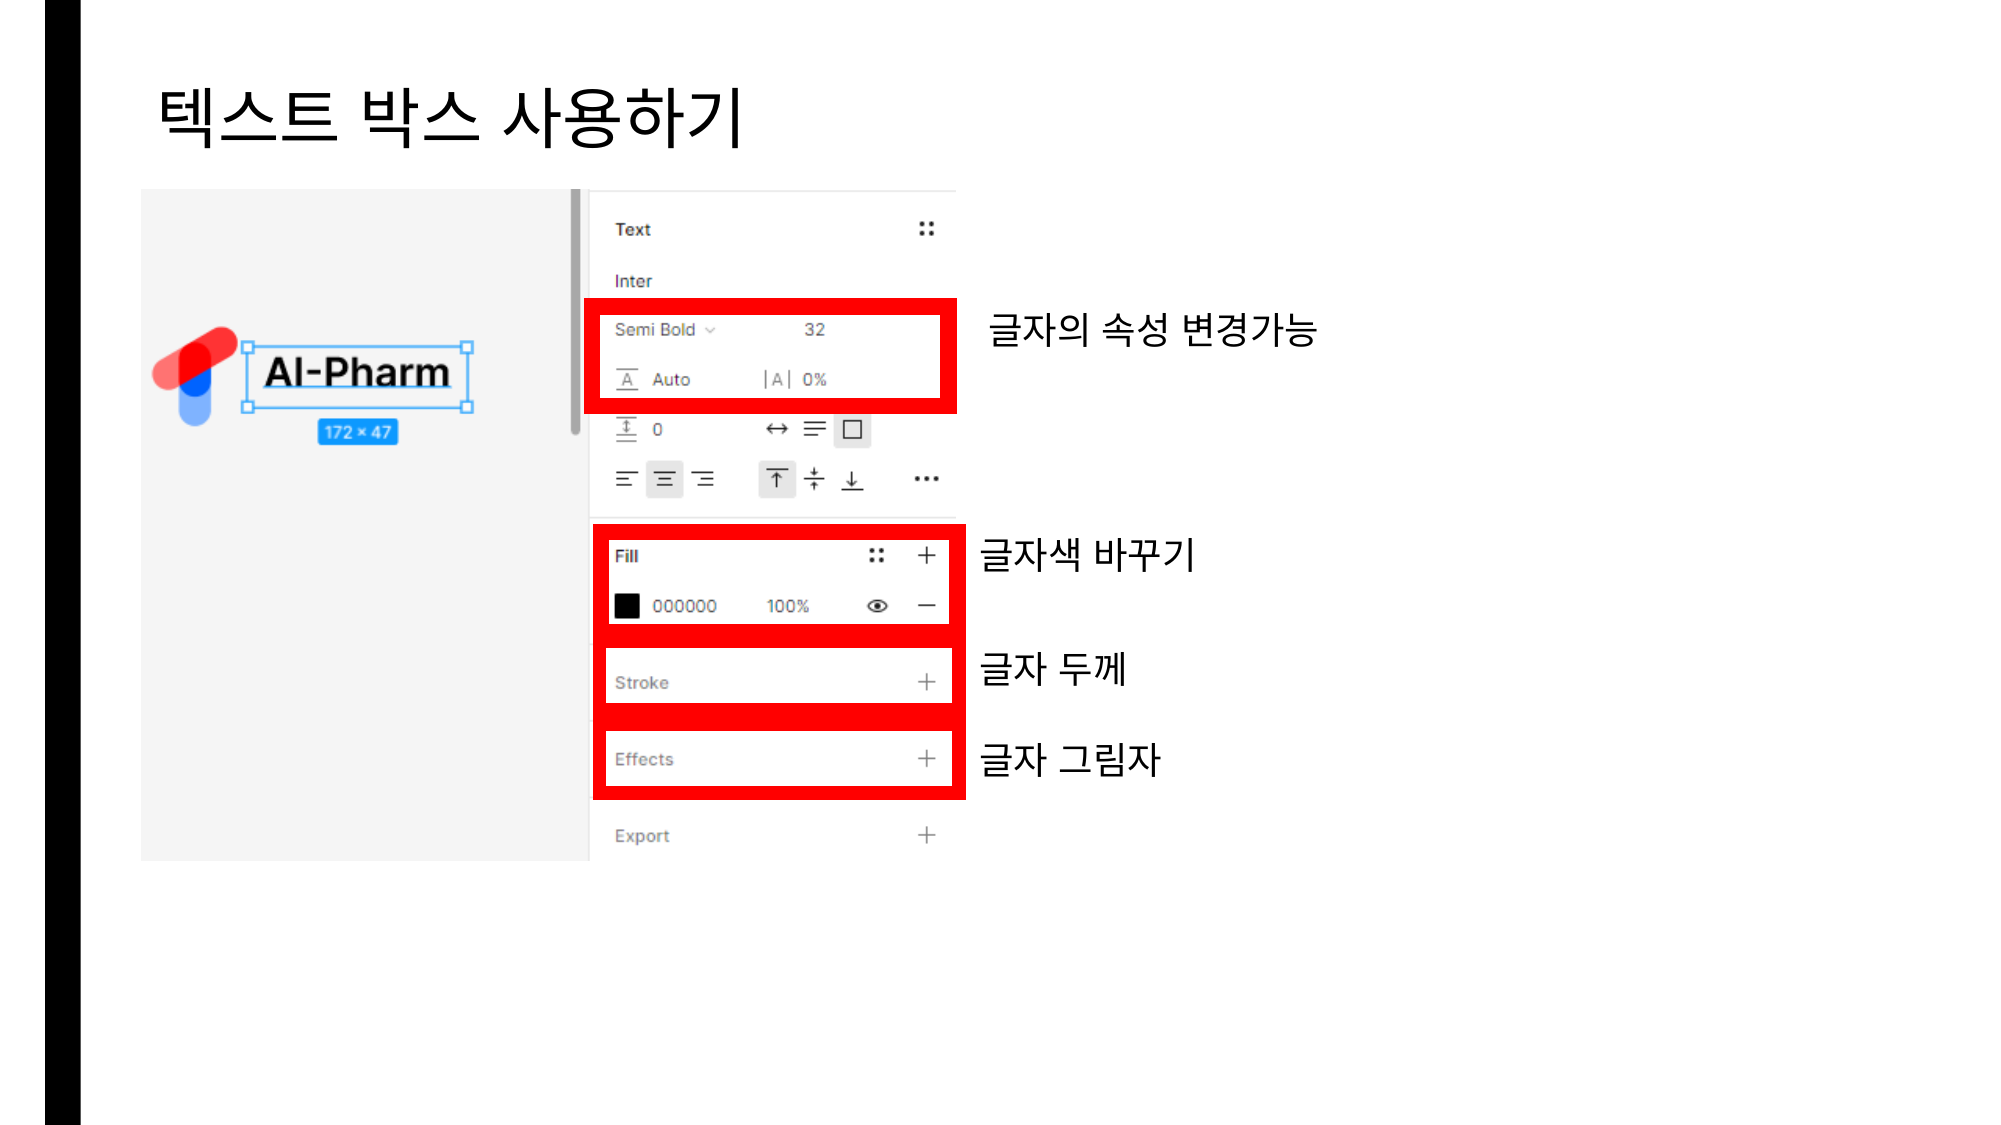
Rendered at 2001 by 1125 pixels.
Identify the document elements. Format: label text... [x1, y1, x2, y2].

text_box 글자색 바꾸기 [964, 524, 1475, 585]
picture [141, 189, 956, 861]
text_box [956, 634, 966, 703]
text_box [956, 703, 966, 800]
text_box 글자의 속성 변경가능 [973, 299, 1484, 359]
text_box 글자 그림자 [964, 730, 1475, 790]
title 텍스트 박스 사용하기 [141, 54, 1687, 190]
text_box 글자 두께 [964, 638, 1475, 699]
text_box [956, 524, 966, 634]
